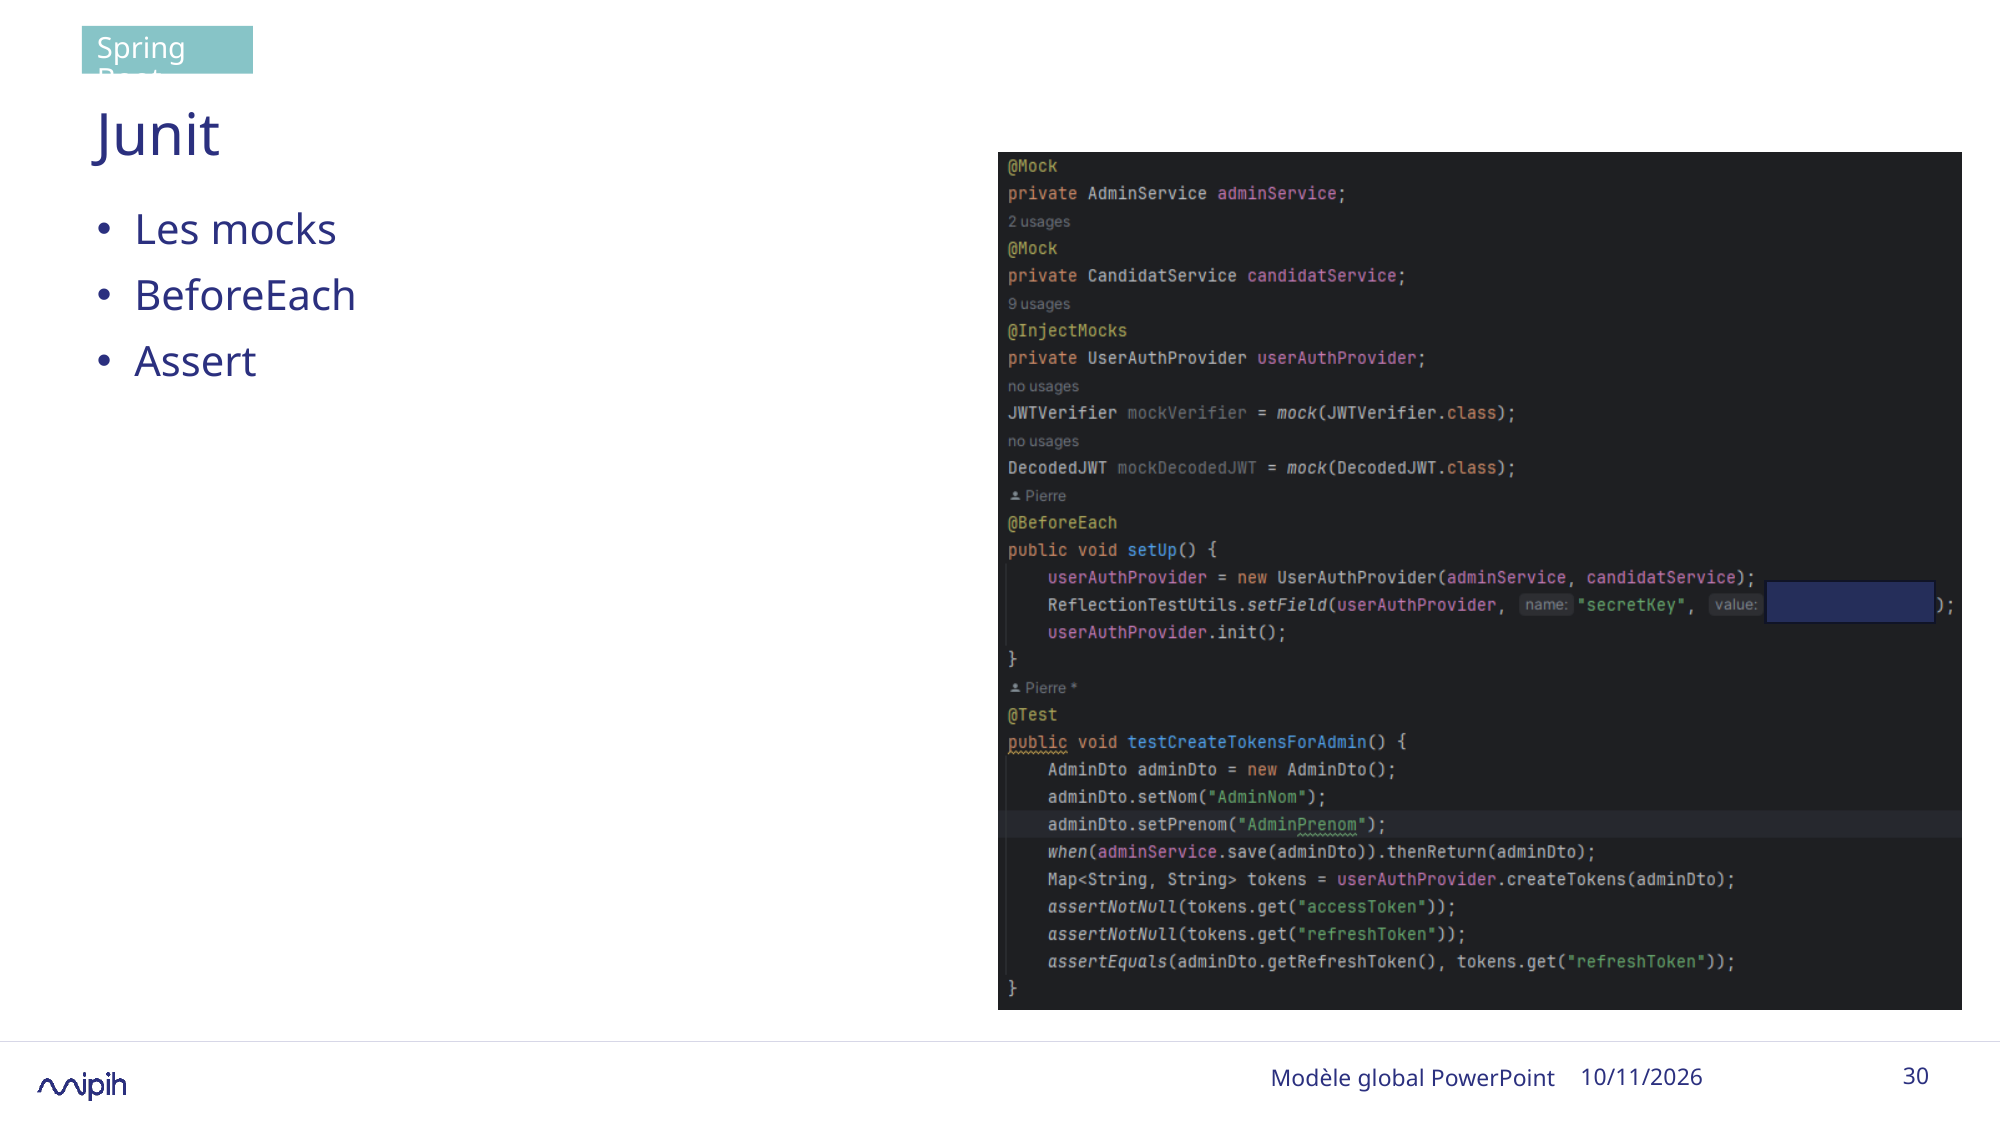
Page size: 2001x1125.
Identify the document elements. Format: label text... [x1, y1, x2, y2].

picture [37, 1072, 126, 1101]
list Spring Boot [81, 25, 253, 74]
list Les mocks BeforeEach Assert [81, 200, 998, 1010]
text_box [998, 152, 1962, 1010]
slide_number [1580, 1055, 1863, 1101]
title Junit [81, 73, 1574, 200]
footer Modèle global PowerPoint [926, 1054, 1556, 1101]
